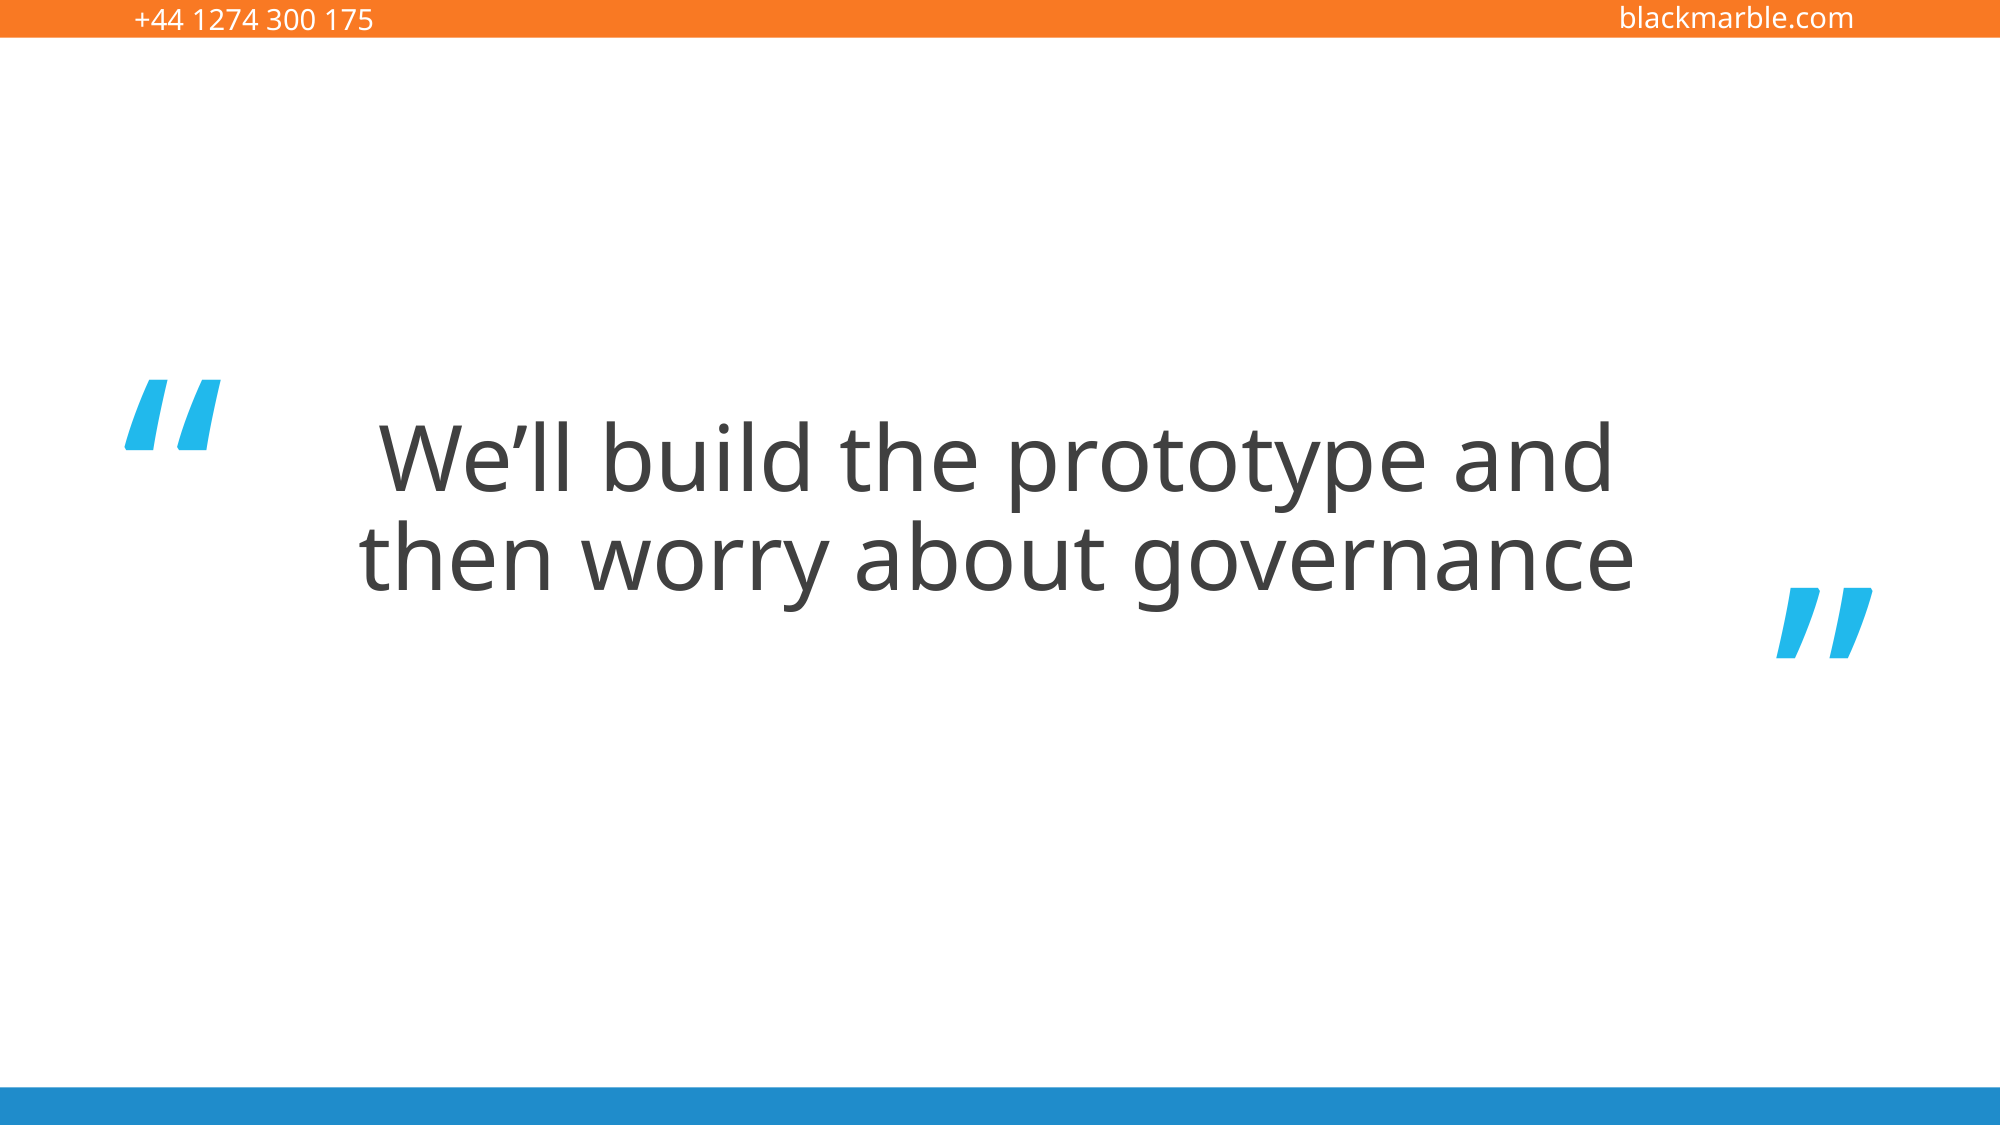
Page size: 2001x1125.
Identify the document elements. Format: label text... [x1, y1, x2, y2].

title We’ll build the prototype and then worry about governance [255, 351, 1742, 671]
